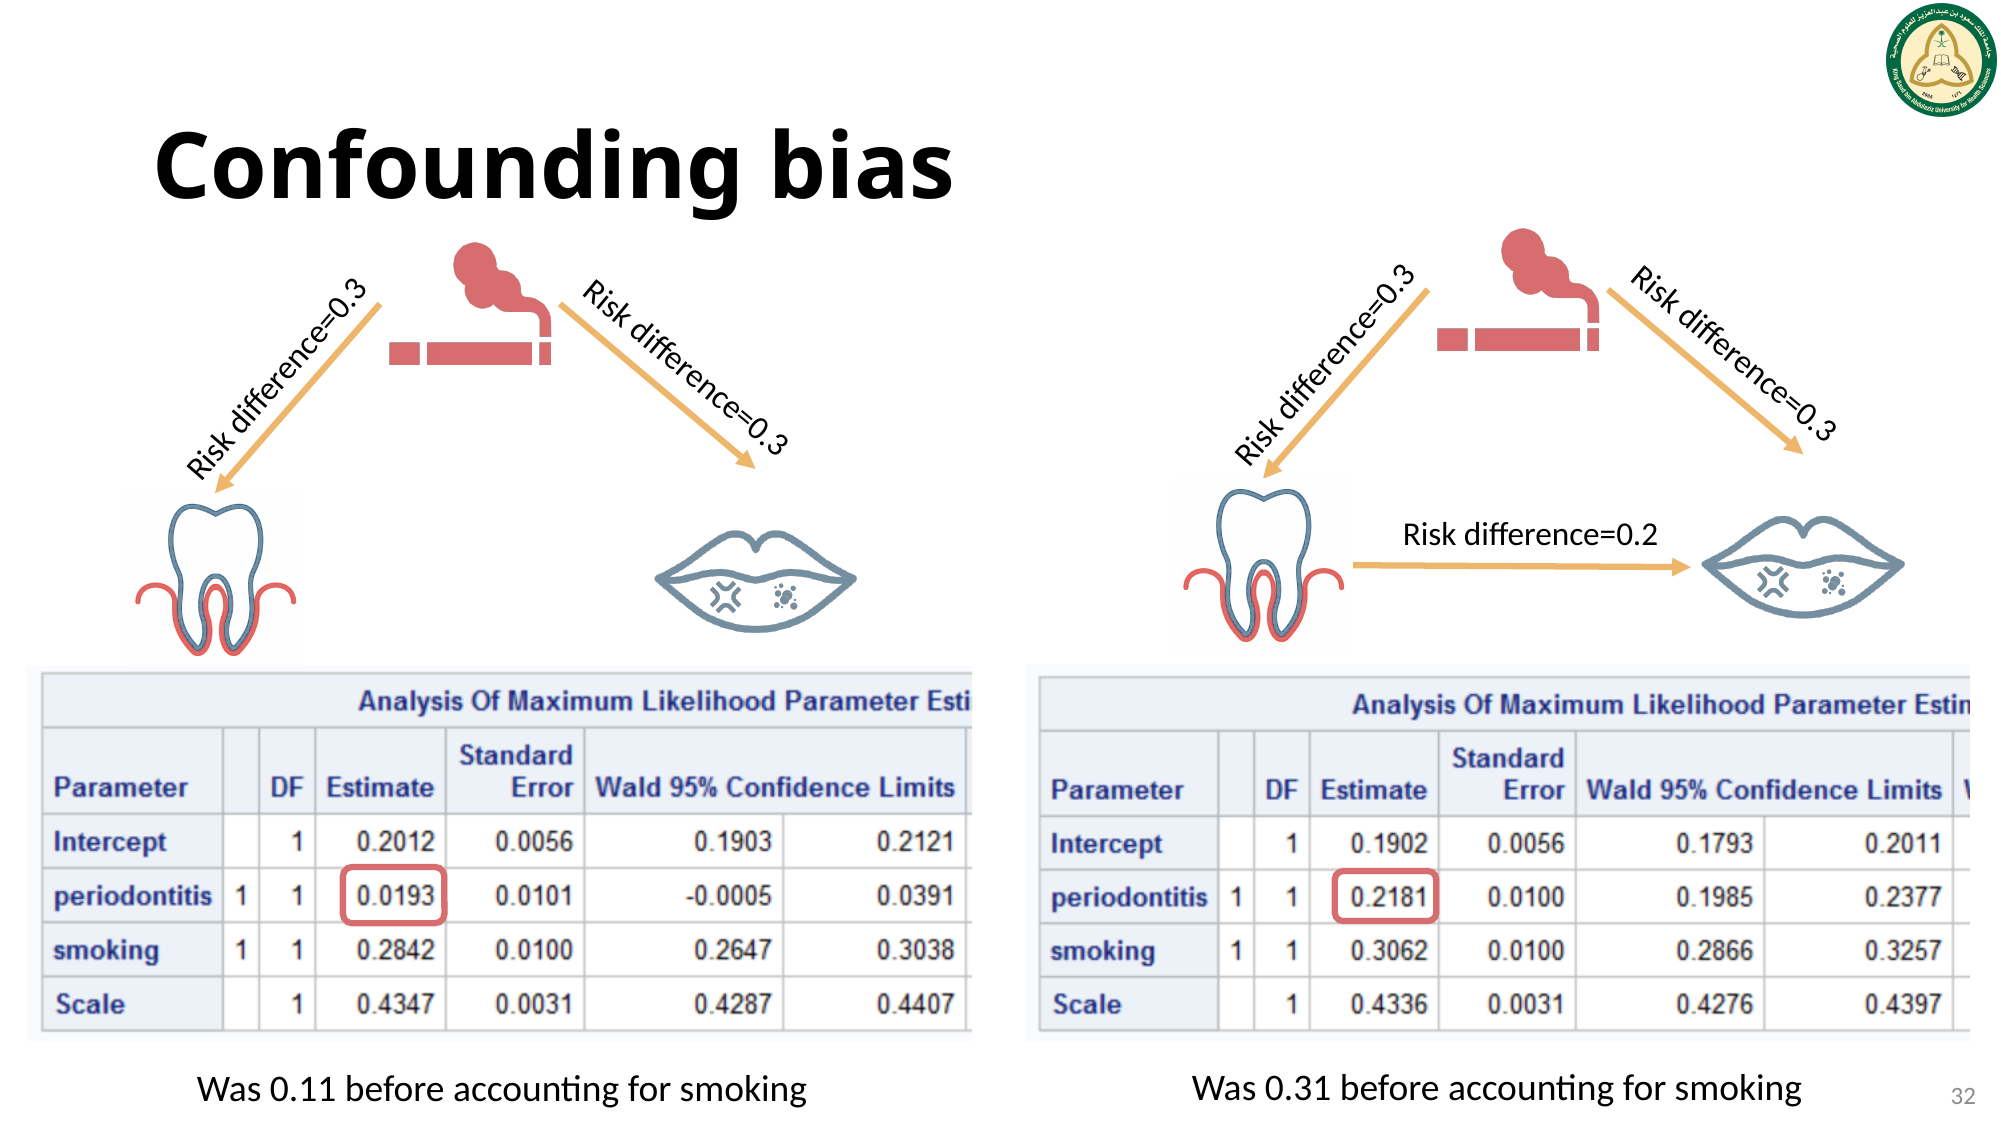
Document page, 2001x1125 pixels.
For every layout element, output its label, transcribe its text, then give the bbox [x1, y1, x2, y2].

picture [1886, 3, 1997, 117]
picture [27, 666, 973, 1041]
text_box Was 0.11 before accounting for smoking [178, 1056, 827, 1117]
picture [1024, 664, 1970, 1043]
title Confounding bias [137, 59, 1863, 278]
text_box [124, 205, 868, 695]
slide_number 32 [1541, 1065, 1991, 1125]
text_box Was 0.31 before accounting for smoking [1173, 1055, 1822, 1116]
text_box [1172, 191, 1916, 680]
